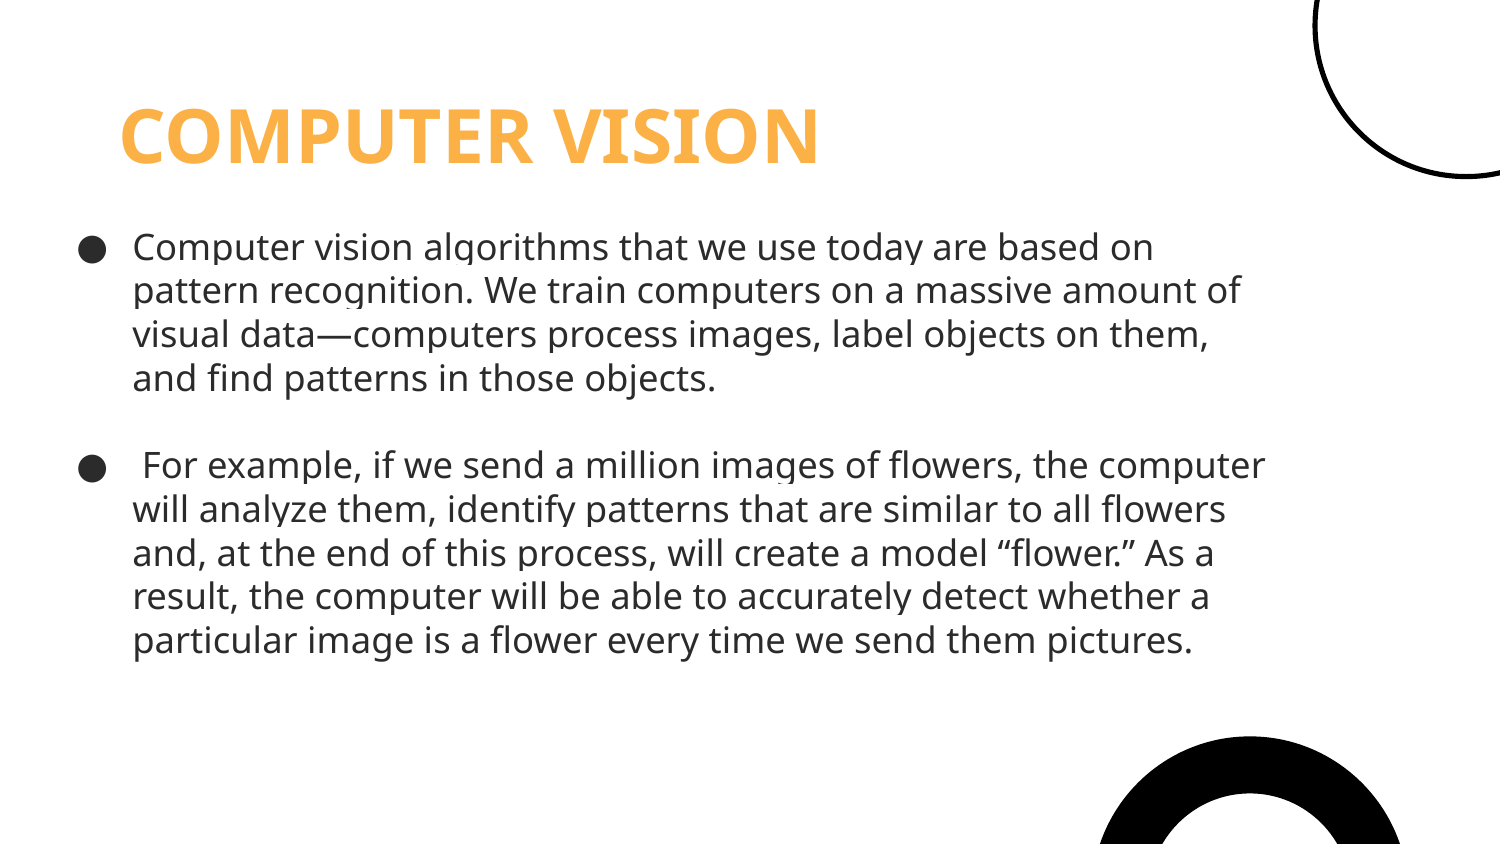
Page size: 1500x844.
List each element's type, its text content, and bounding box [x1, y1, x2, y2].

title COMPUTER VISION [103, 73, 1368, 191]
text_box Computer vision algorithms that we use today are based on pattern recognition. We train computers on a massive amount of visual data—computers process images, label objects on them, and find patterns in those objects. For example, if we send a million images of flowers, the computer will analyze them, identify patterns that are similar to all flowers and, at the end of this process, will create a model “flower.” As a result, the computer will be able to accurately detect whether a particular image is a flower every time we send them pictures. [42, 208, 1293, 676]
